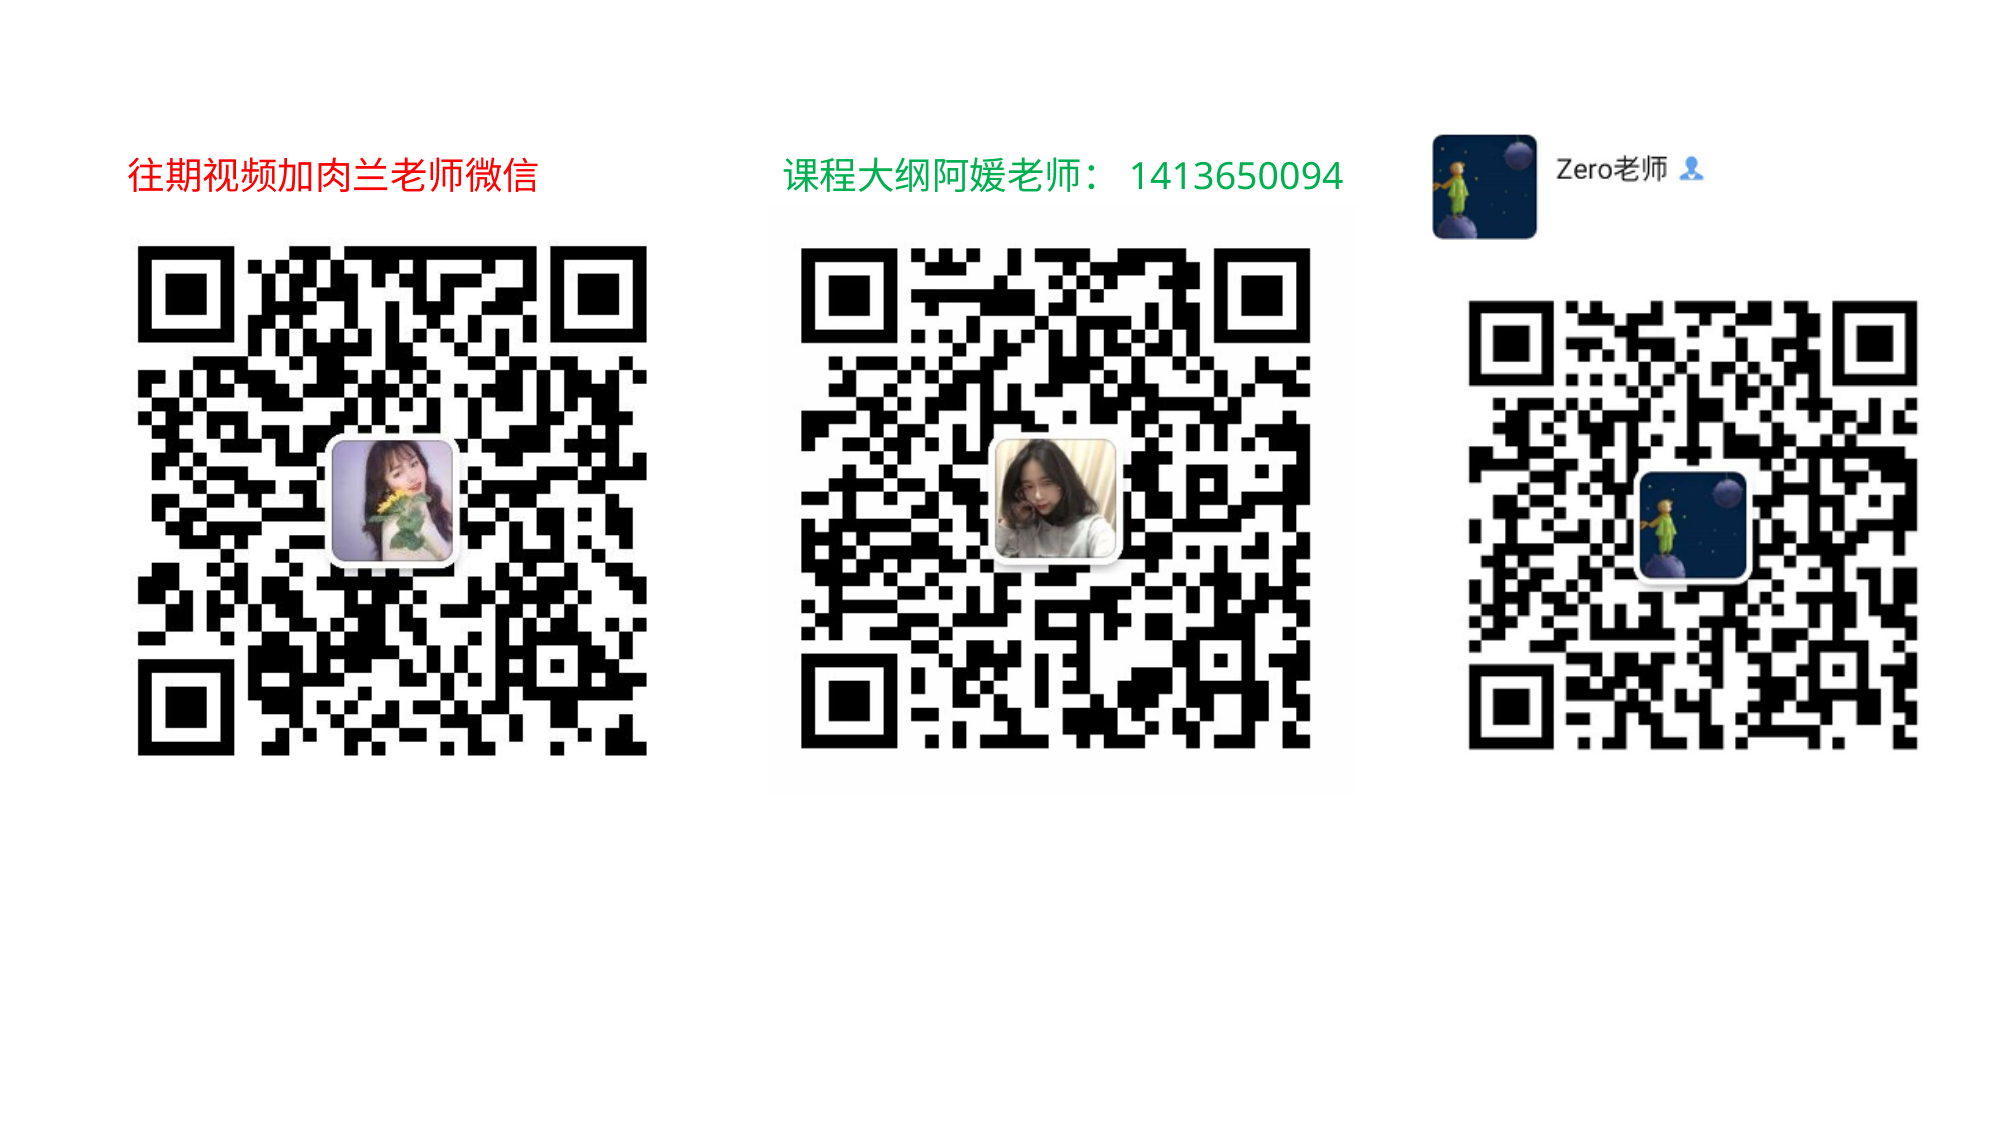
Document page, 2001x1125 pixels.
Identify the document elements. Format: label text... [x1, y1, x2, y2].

picture [1432, 132, 1936, 769]
picture [767, 205, 1357, 797]
text_box 往期视频加肉兰老师微信 [113, 145, 724, 205]
text_box 课程大纲阿媛老师：1413650094 [767, 145, 1432, 205]
picture [97, 205, 688, 797]
